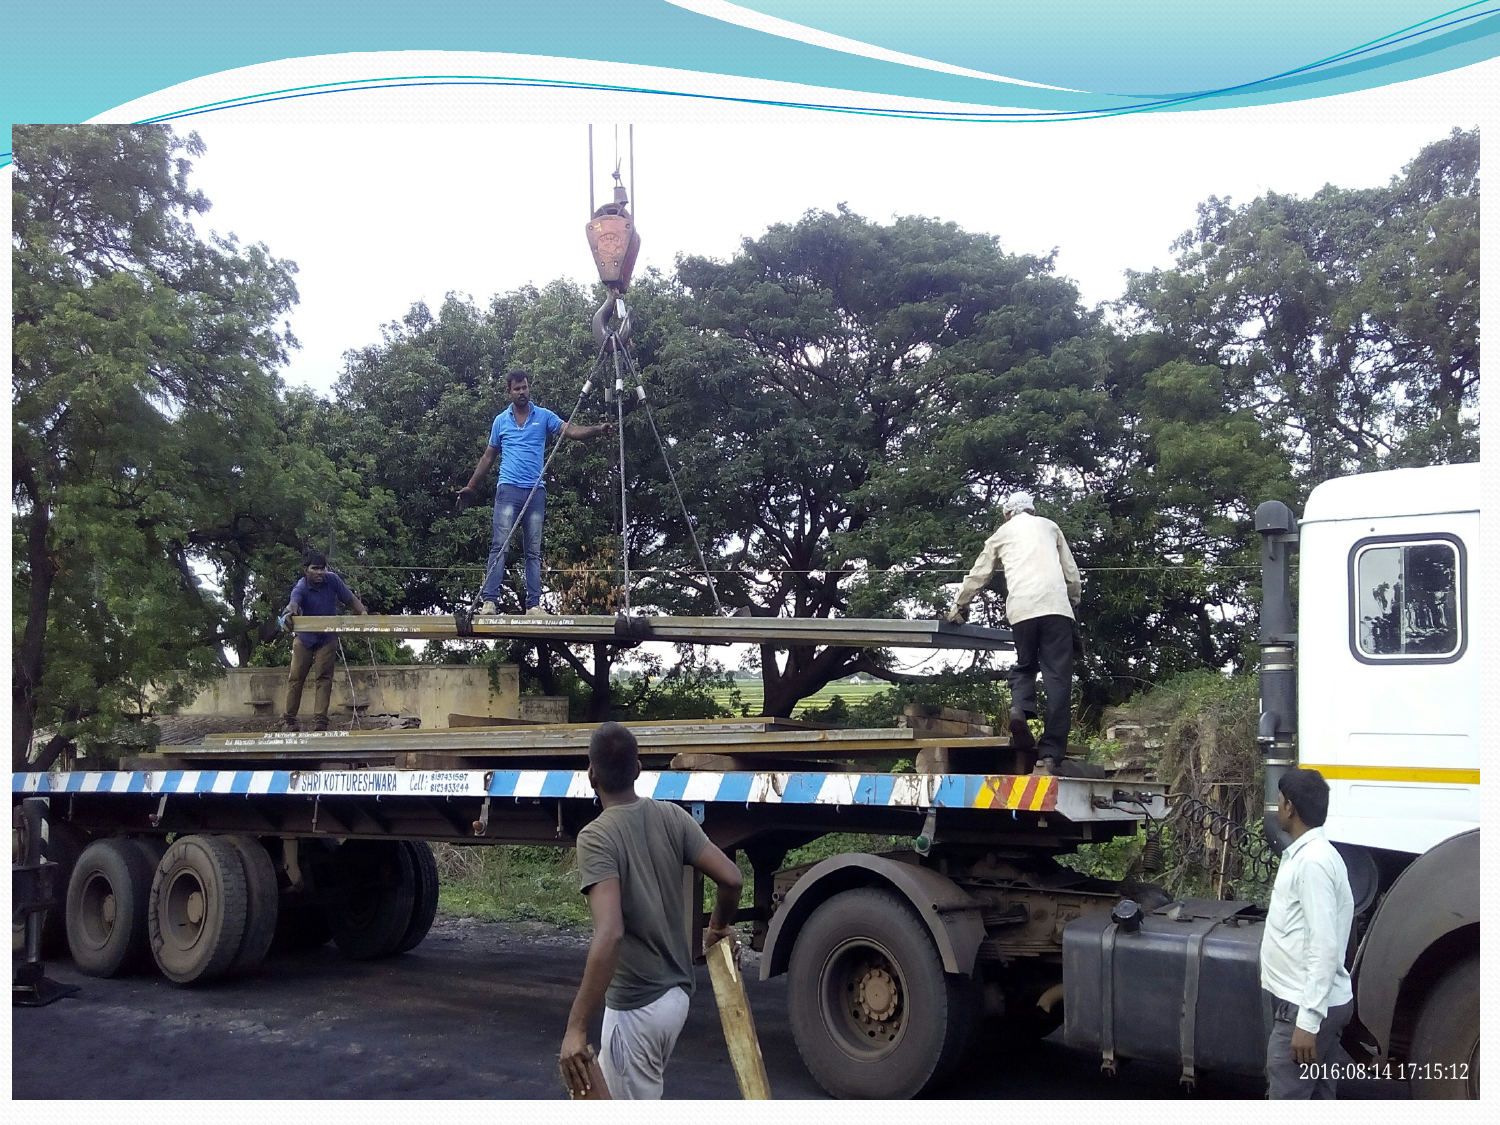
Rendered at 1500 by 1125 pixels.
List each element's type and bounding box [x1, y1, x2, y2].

list [12, 124, 1480, 1101]
